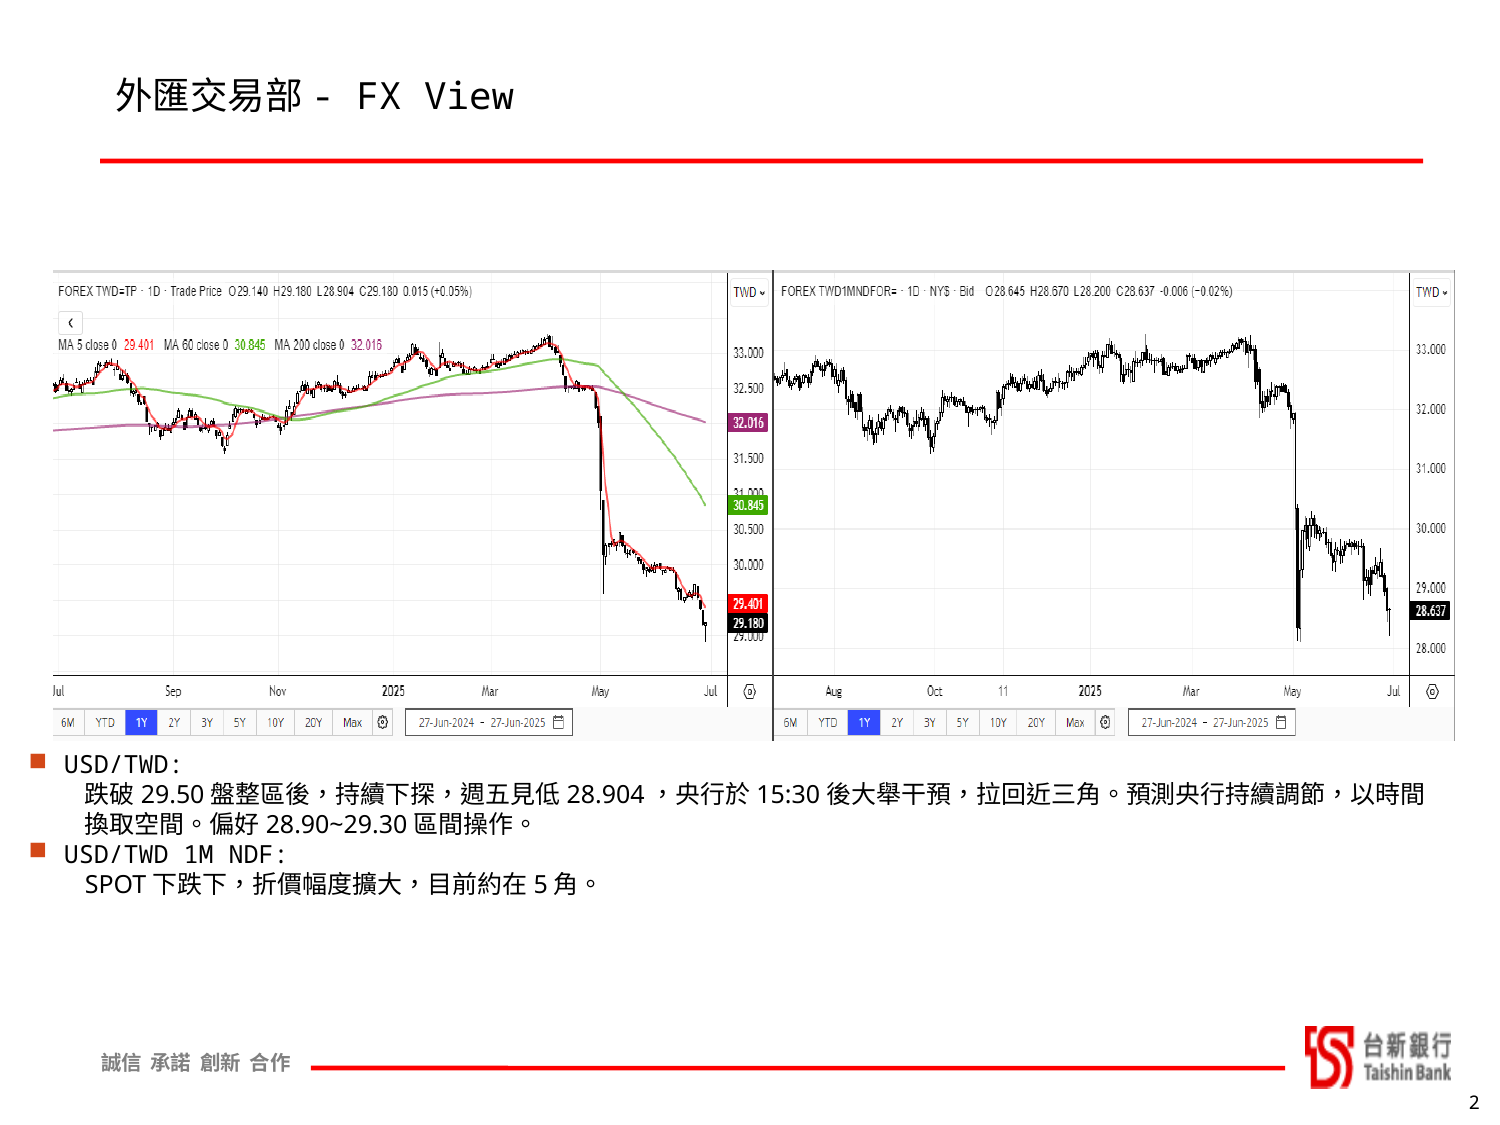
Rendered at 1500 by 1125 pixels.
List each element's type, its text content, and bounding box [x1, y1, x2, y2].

picture [1305, 1026, 1451, 1089]
slide_number 2 [1317, 1083, 1496, 1121]
picture [53, 270, 1455, 742]
title 外匯交易部- FX View [100, 36, 1421, 152]
text_box USD/TWD: 跌破29.50盤整區後，持續下探，週五見低28.904，央行於15:30後大舉干預，拉回近三角。預測央行持續調節，以時間換取空間。偏好28.90~29.30區間操作。 USD/TWD 1M NDF: SPOT下跌下，折價幅度擴大，目前約在5角。 [0, 741, 1456, 936]
